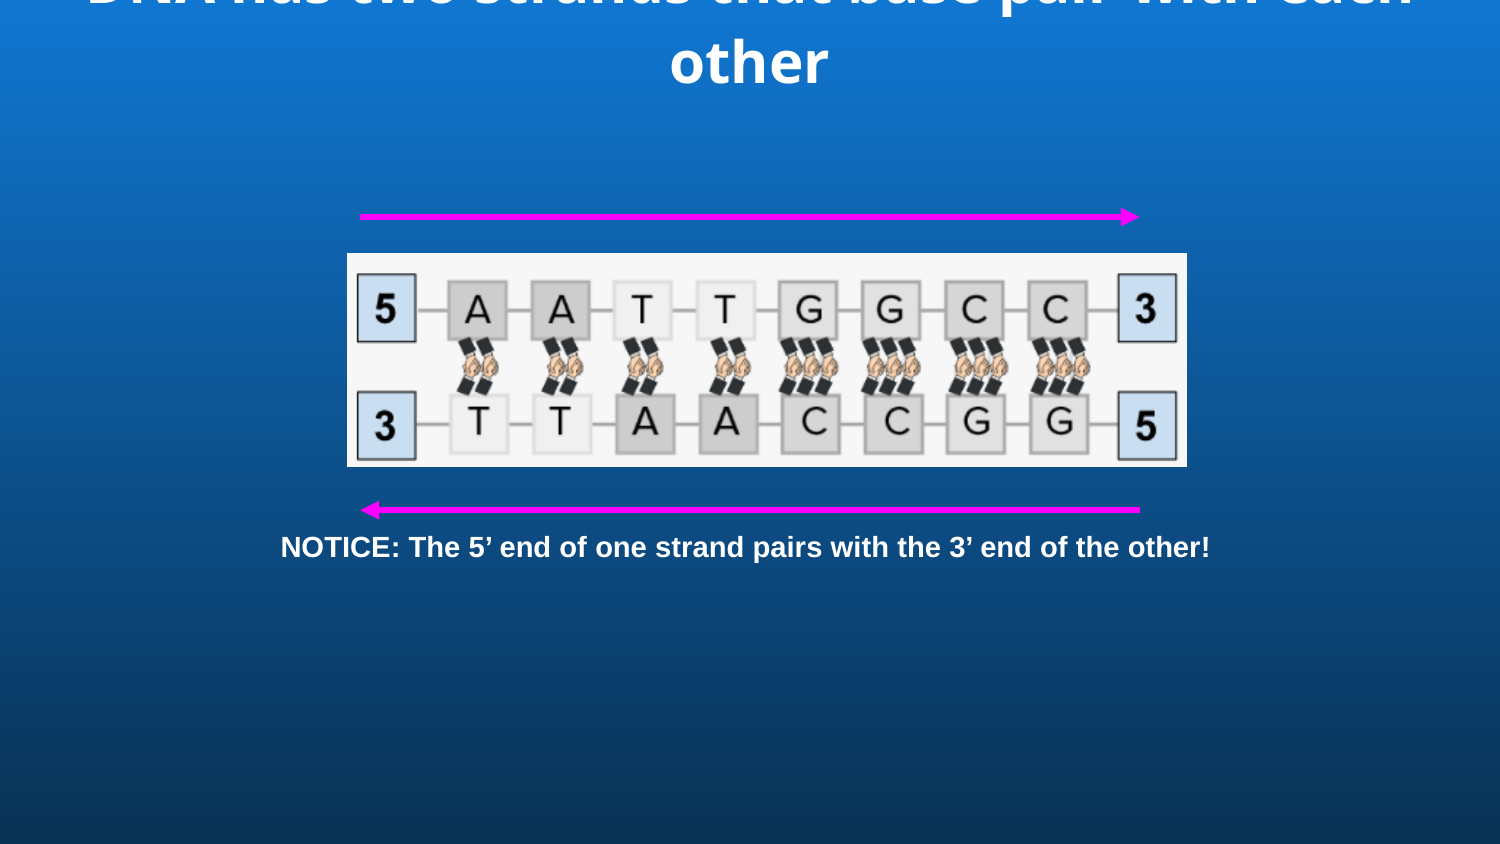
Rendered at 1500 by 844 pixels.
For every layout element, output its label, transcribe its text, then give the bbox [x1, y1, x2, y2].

picture [1140, 253, 1187, 468]
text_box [360, 216, 1140, 511]
text_box NOTICE: The 5’ end of one strand pairs with the 3’ end of the other! [265, 513, 1235, 578]
title DNA has two strands that base pair with each other [0, 0, 1500, 111]
picture [347, 253, 360, 468]
